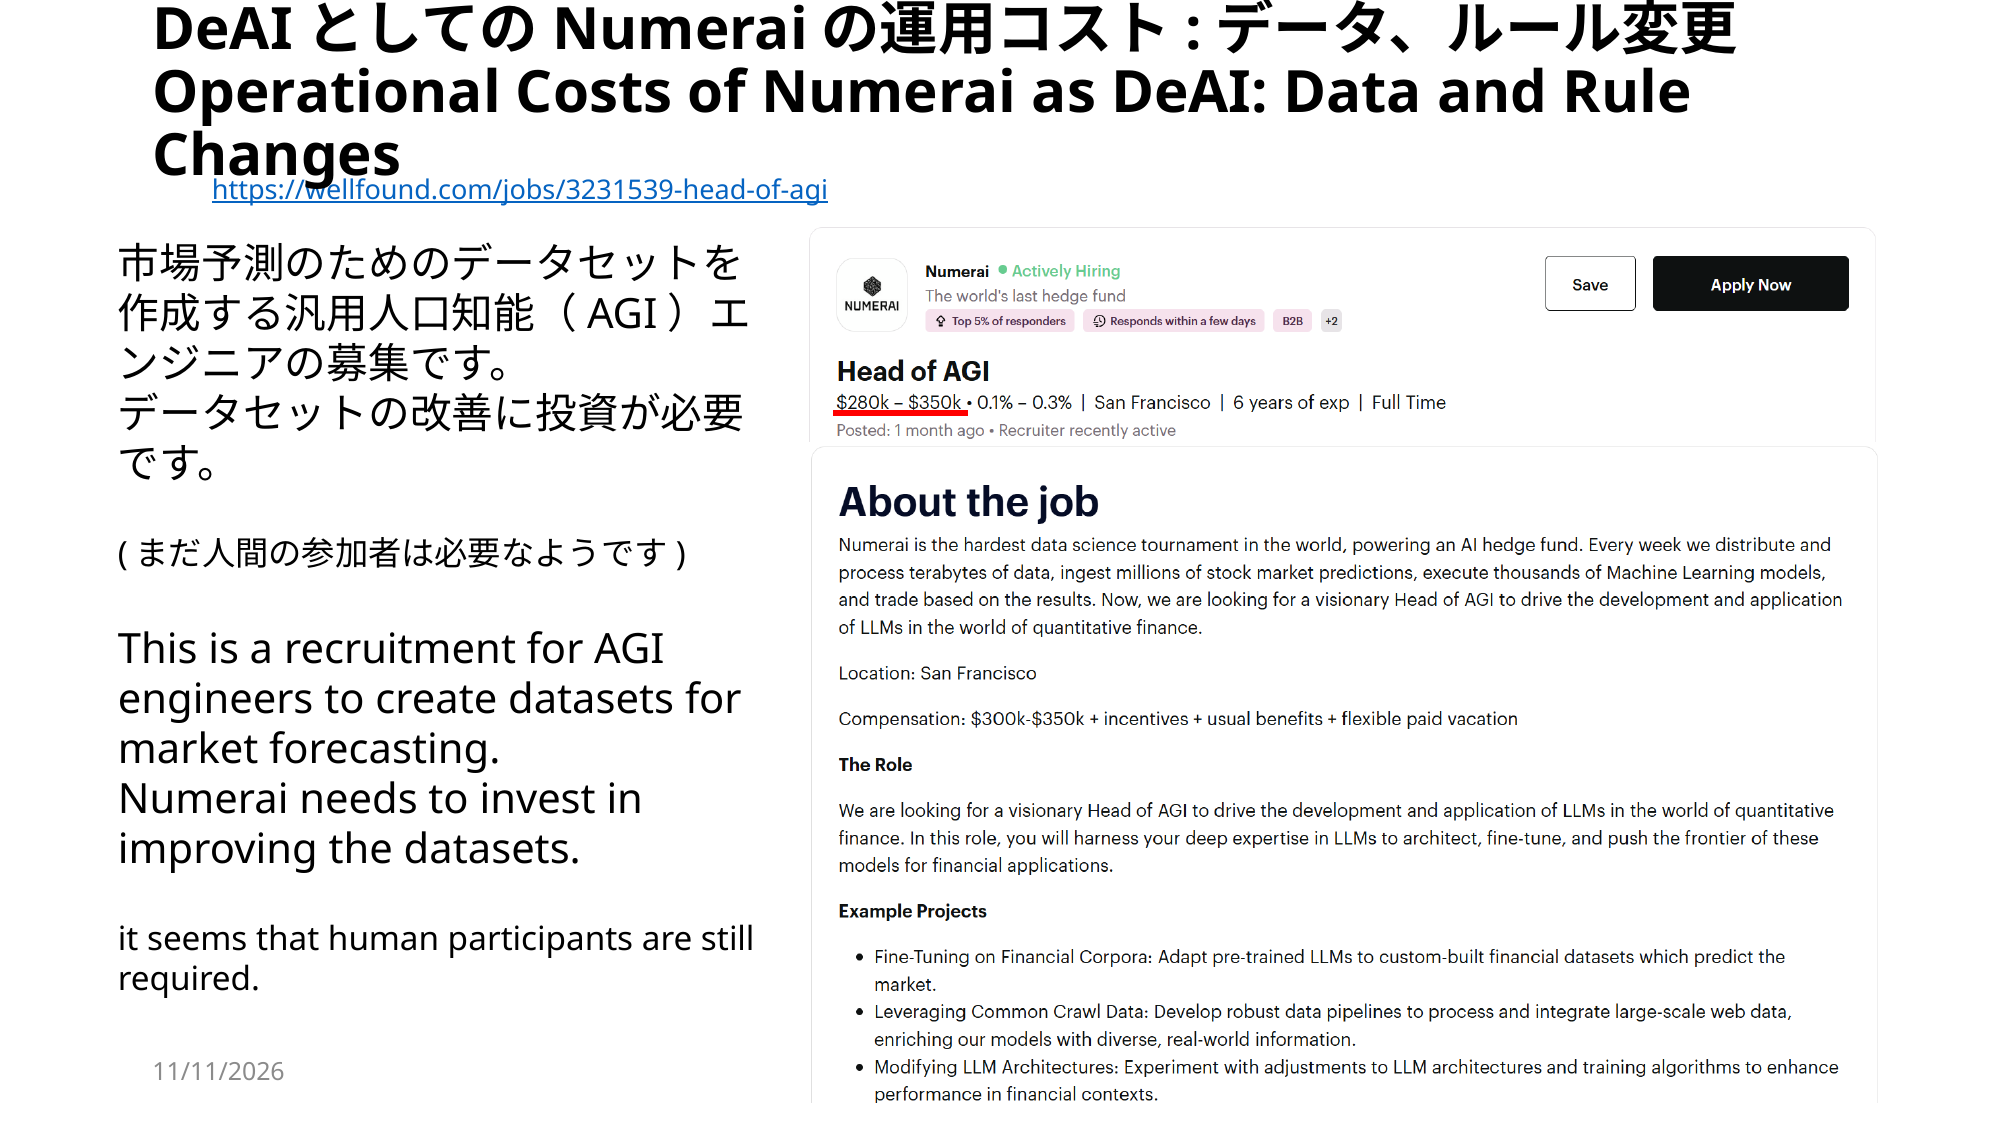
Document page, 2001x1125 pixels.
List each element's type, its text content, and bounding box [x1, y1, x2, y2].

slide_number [137, 1042, 588, 1103]
title DeAIとしてのNumeraiの運用コスト:データ、ルール変更 Operational Costs of Numerai as DeAI: Data and Rule Changes [137, 22, 1863, 165]
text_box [806, 222, 1880, 1103]
list https://wellfound.com/jobs/3231539-head-of-agi [196, 165, 929, 214]
text_box 市場予測のためのデータセットを作成する汎用人口知能（AGI）エンジニアの募集です。 データセットの改善に投資が必要です。 (まだ人間の参加者は必要なようです) This is a recruitment for AGI engineers to create datasets for market forecasting. Numerai needs to invest in improving the datasets. it seems that human participants are still required. [103, 229, 795, 1005]
